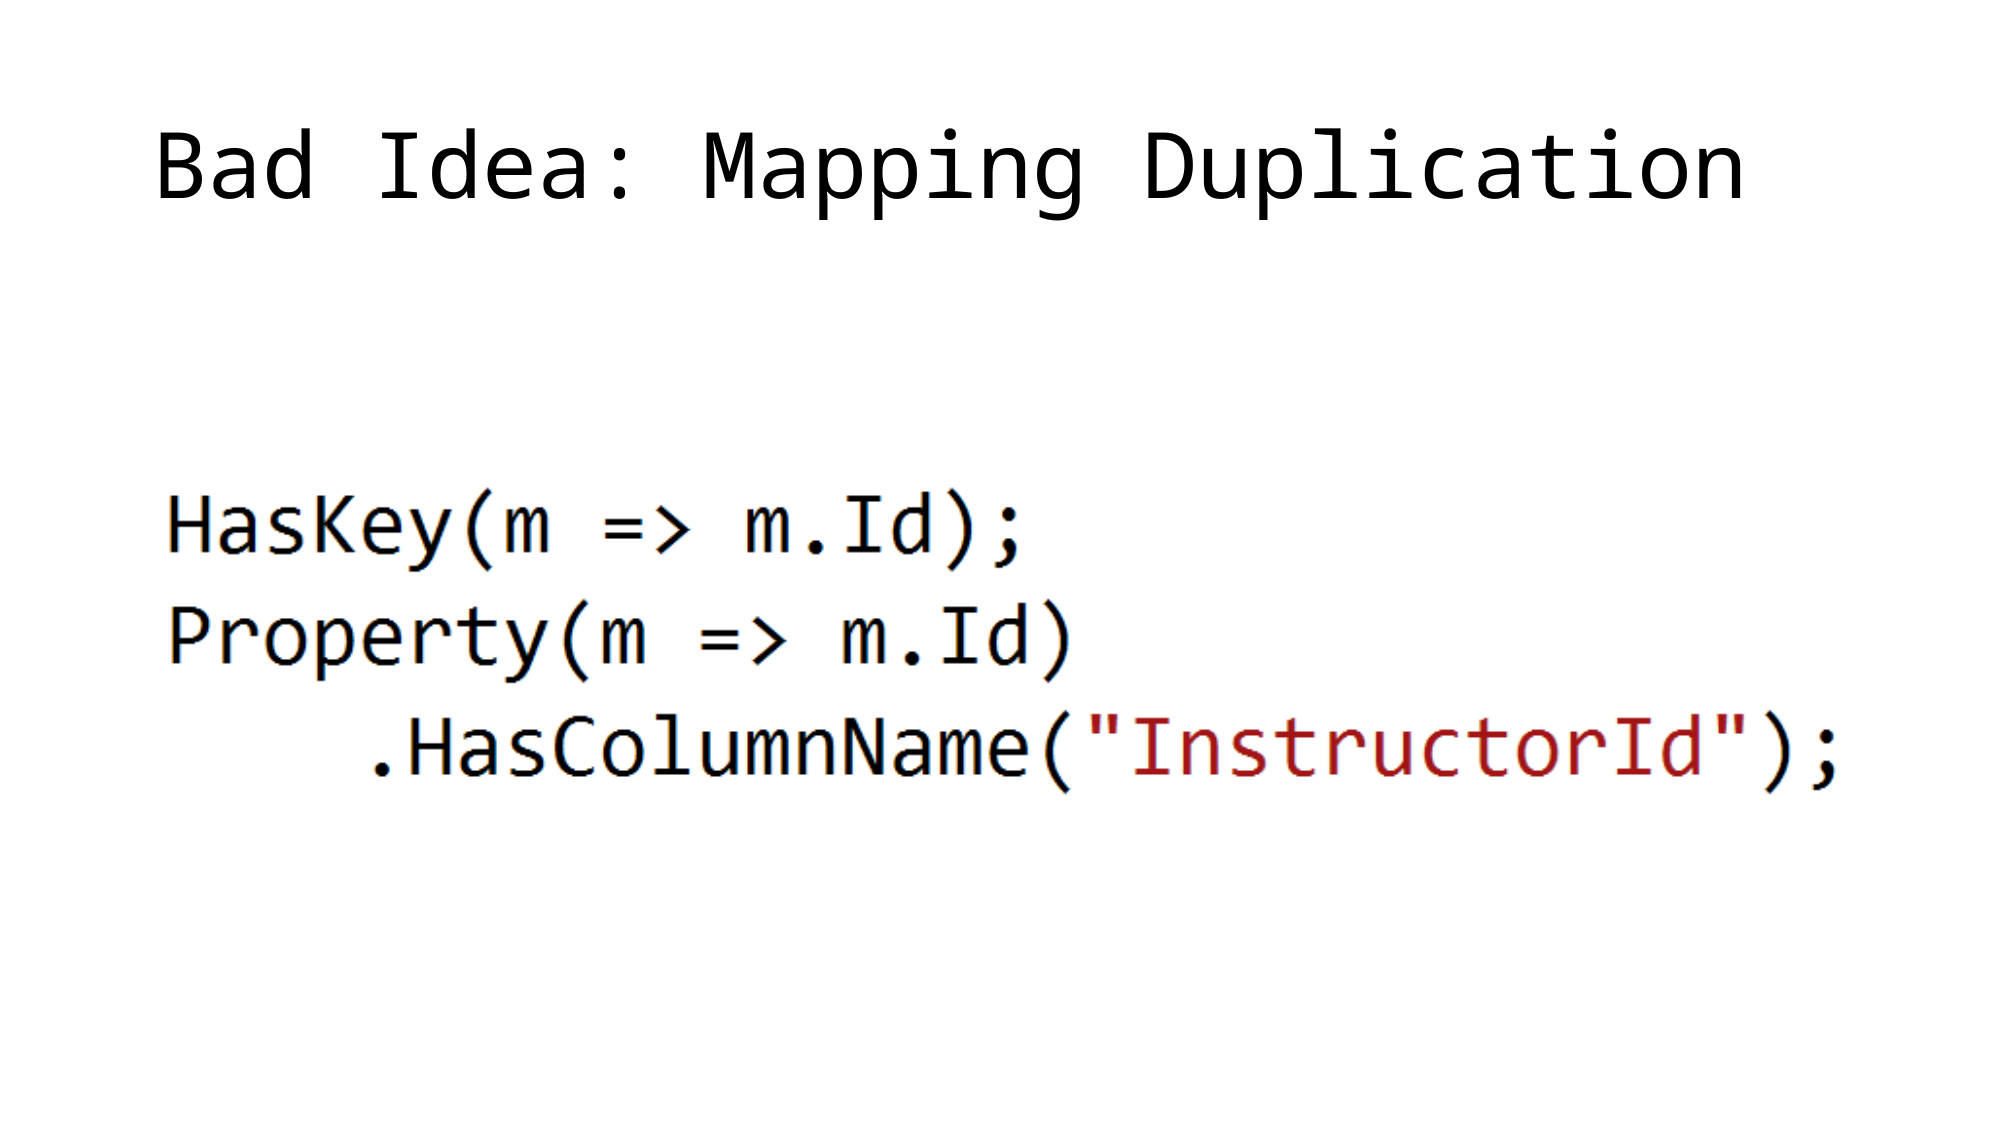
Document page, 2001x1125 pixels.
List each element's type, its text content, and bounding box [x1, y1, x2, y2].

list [137, 461, 1863, 851]
title Bad Idea: Mapping Duplication [137, 59, 1863, 278]
